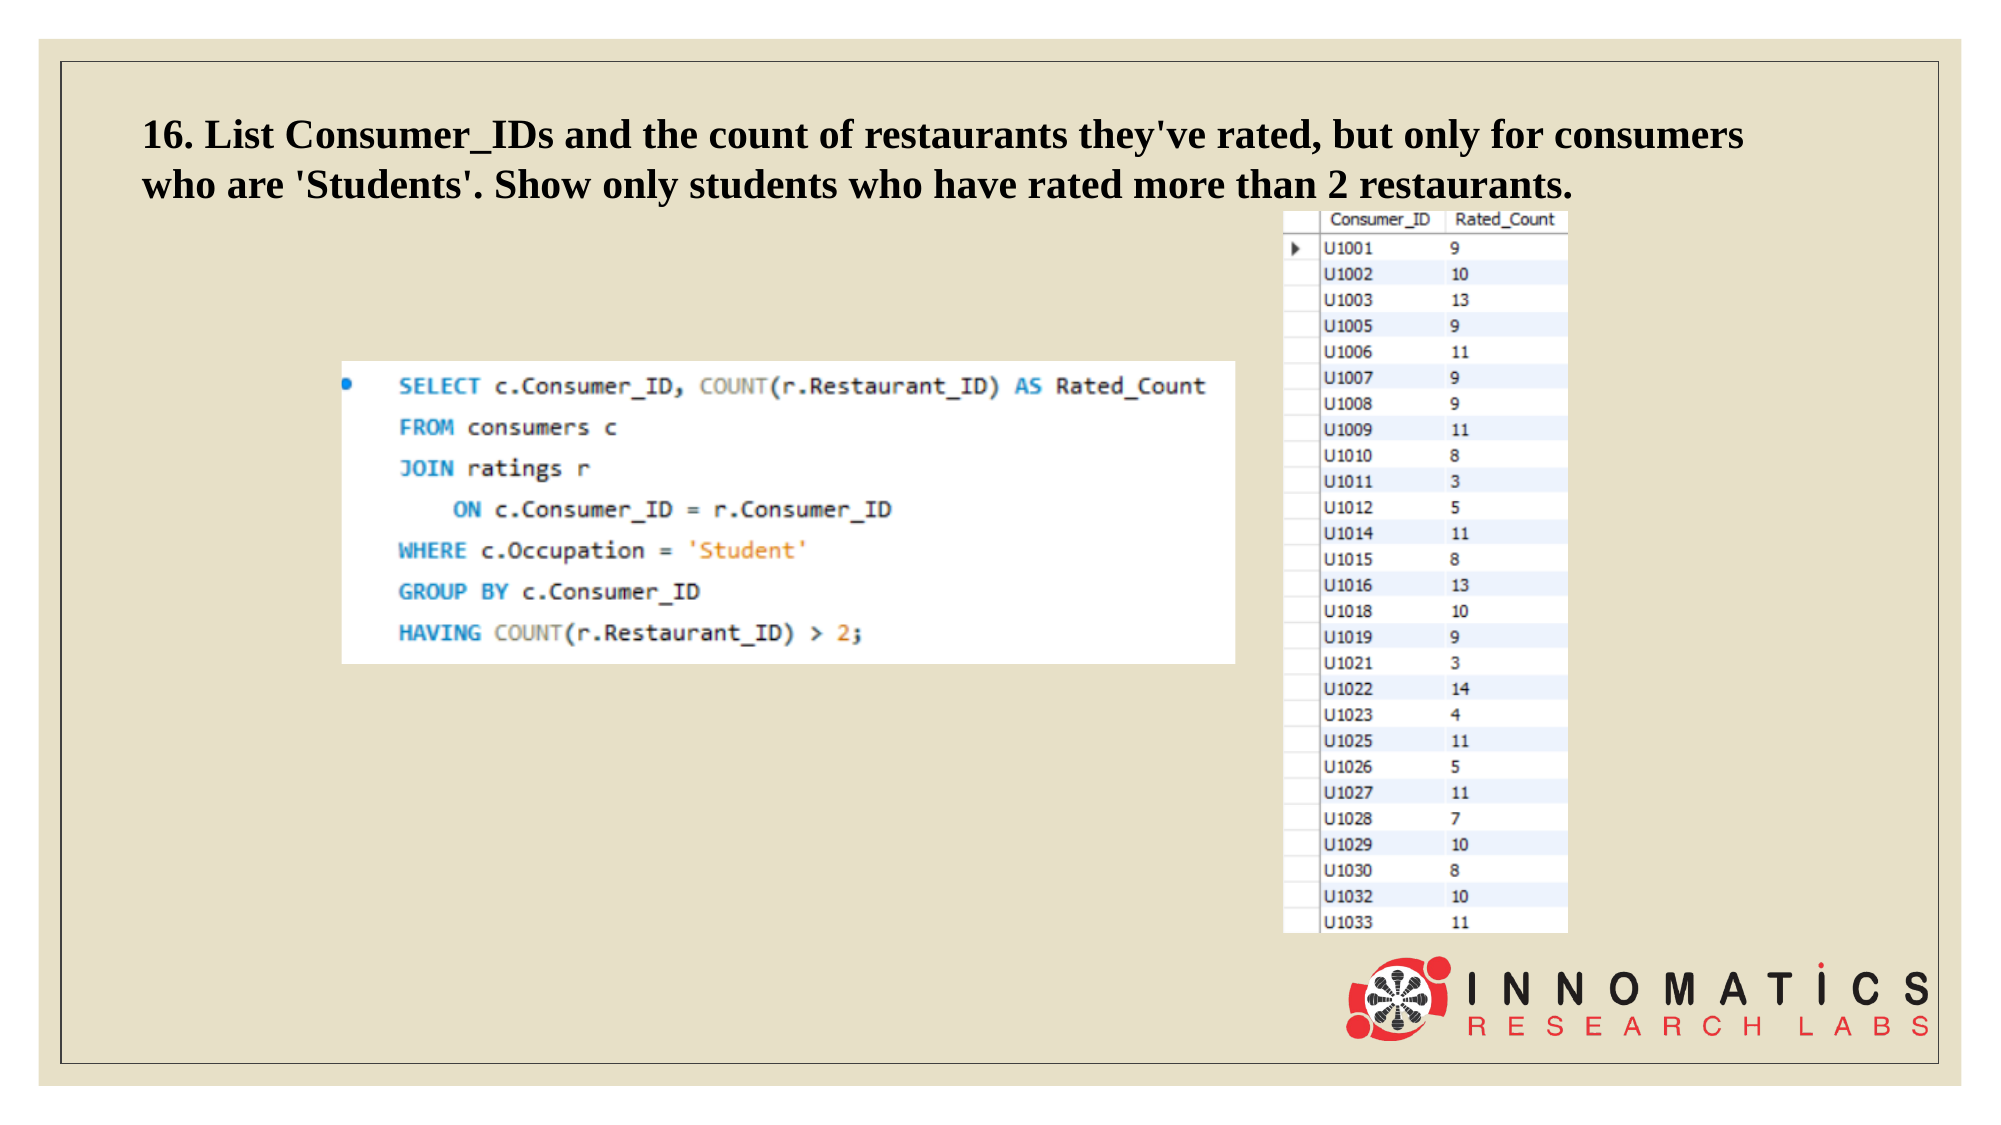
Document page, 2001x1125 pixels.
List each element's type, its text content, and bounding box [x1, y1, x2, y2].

picture [1346, 956, 1928, 1041]
picture [341, 361, 1236, 664]
text_box 16. List Consumer_IDs and the count of restaurants they've rated, but only for consumers who are 'Students'. Show only students who have rated more than 2 restaurants. [127, 99, 1842, 215]
picture [1283, 211, 1568, 933]
